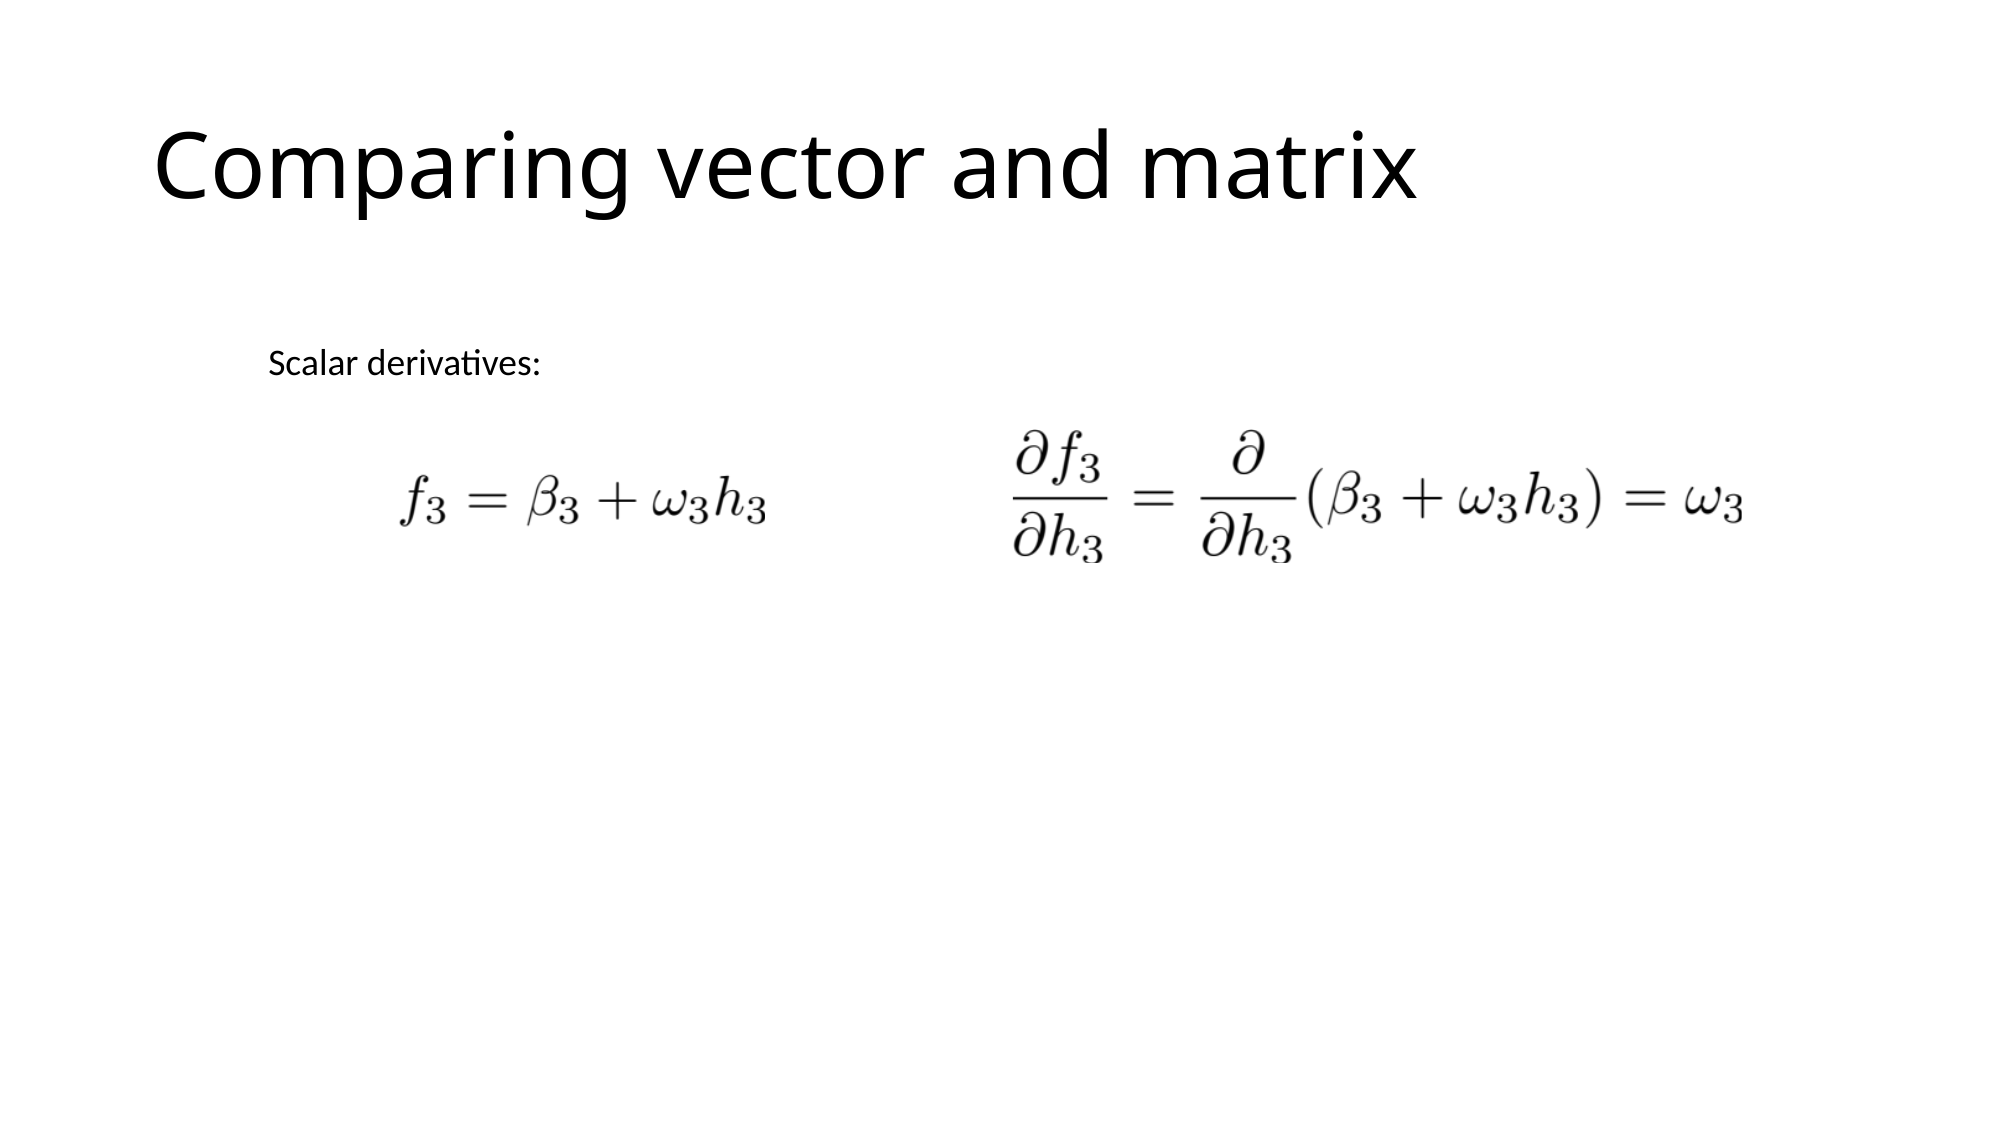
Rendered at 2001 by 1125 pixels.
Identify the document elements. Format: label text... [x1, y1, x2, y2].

title Comparing vector and matrix [137, 59, 1863, 278]
picture [377, 446, 781, 553]
text_box Scalar derivatives: [253, 331, 558, 391]
picture [1012, 429, 1742, 563]
